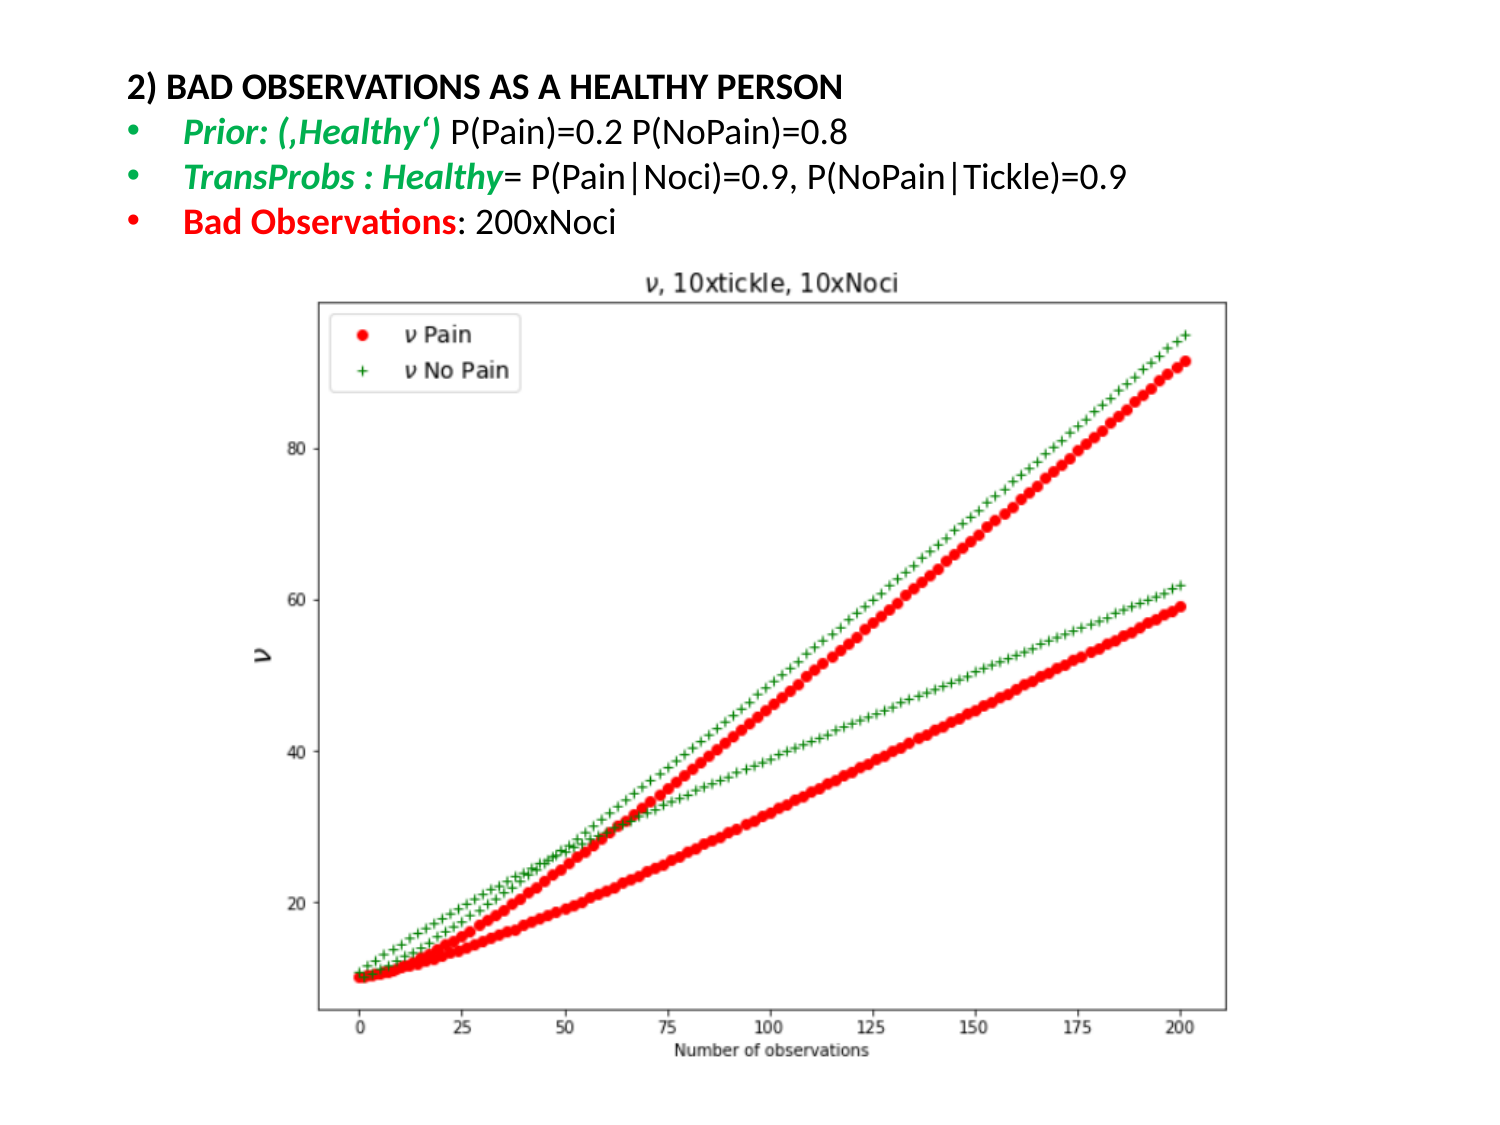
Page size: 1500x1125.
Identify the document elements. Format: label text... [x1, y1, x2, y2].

text_box 2) BAD OBSERVATIONS AS A HEALTHY PERSON Prior: (‚Healthy‘) P(Pain)=0.2 P(NoPain)=0.8 TransProbs : Healthy= P(Pain|Noci)=0.9, P(NoPain|Tickle)=0.9 Bad Observations: 200xNoci [112, 54, 1349, 250]
picture [253, 266, 1253, 1074]
